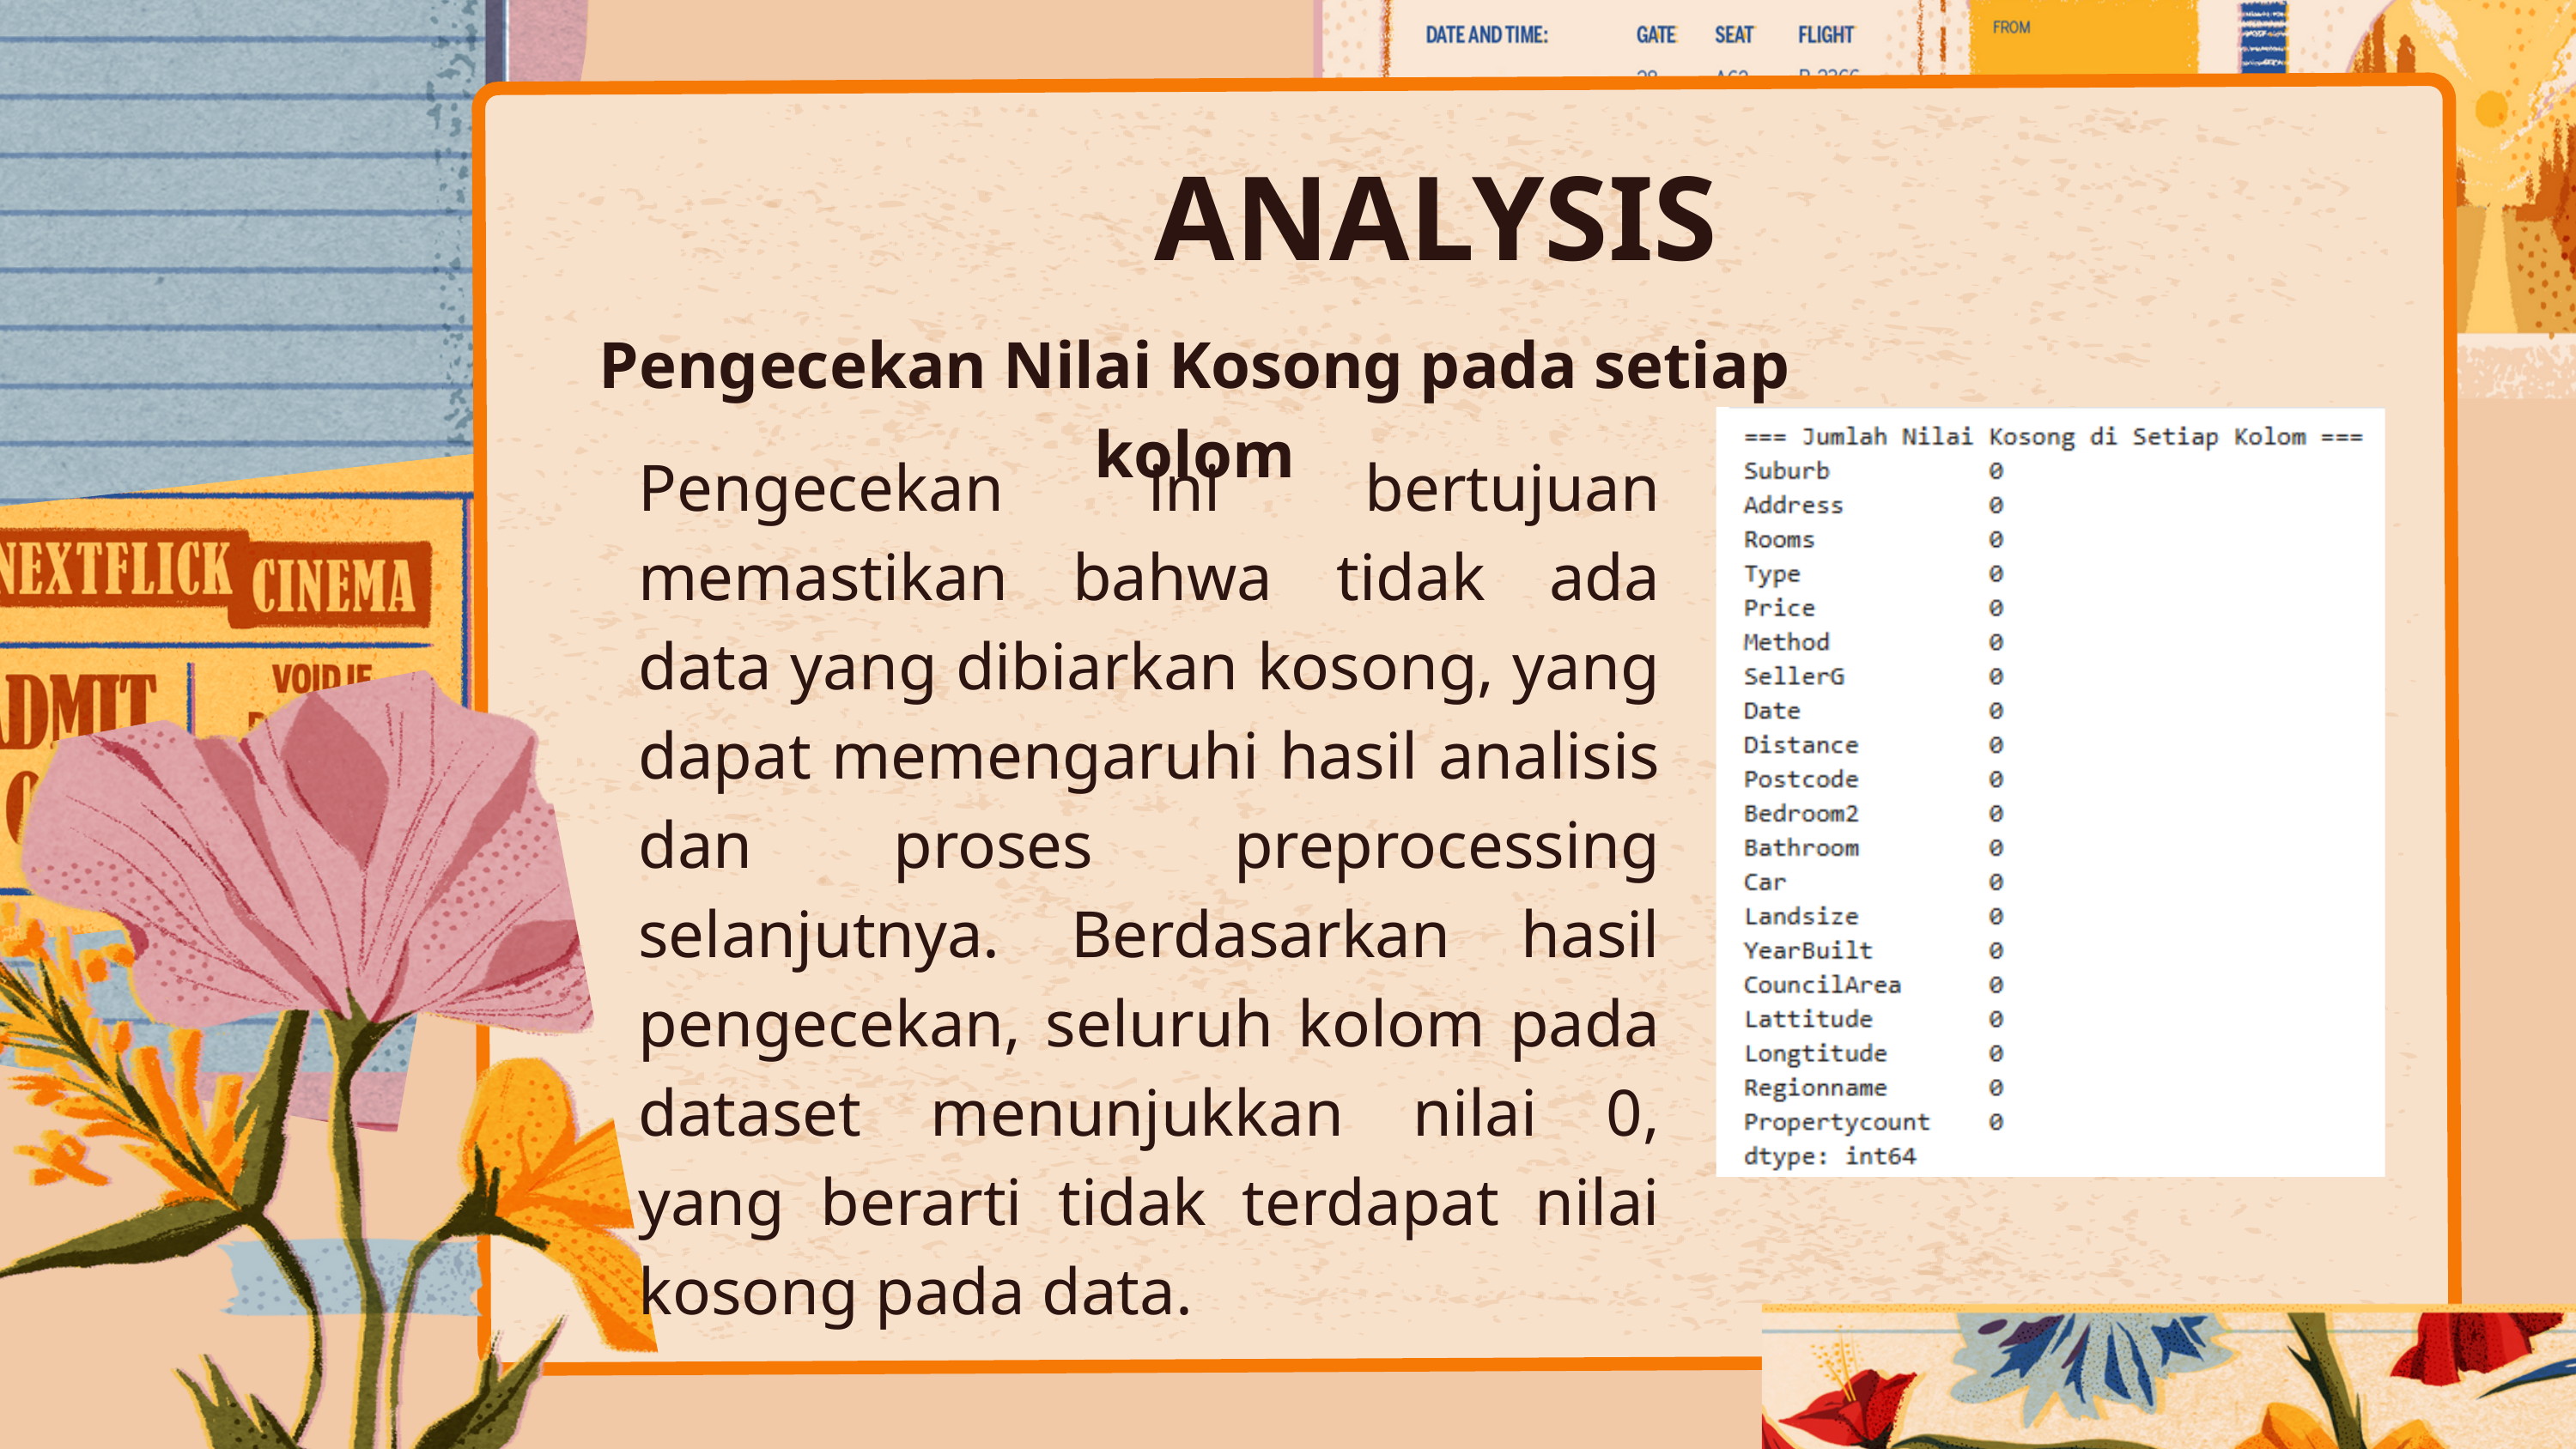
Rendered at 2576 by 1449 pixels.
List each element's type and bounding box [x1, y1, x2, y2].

text_box [0, 453, 474, 750]
text_box [481, 83, 2452, 1365]
text_box [1301, 0, 2576, 472]
text_box [1761, 1303, 2576, 1449]
text_box [0, 660, 677, 1449]
text_box [0, 0, 595, 506]
